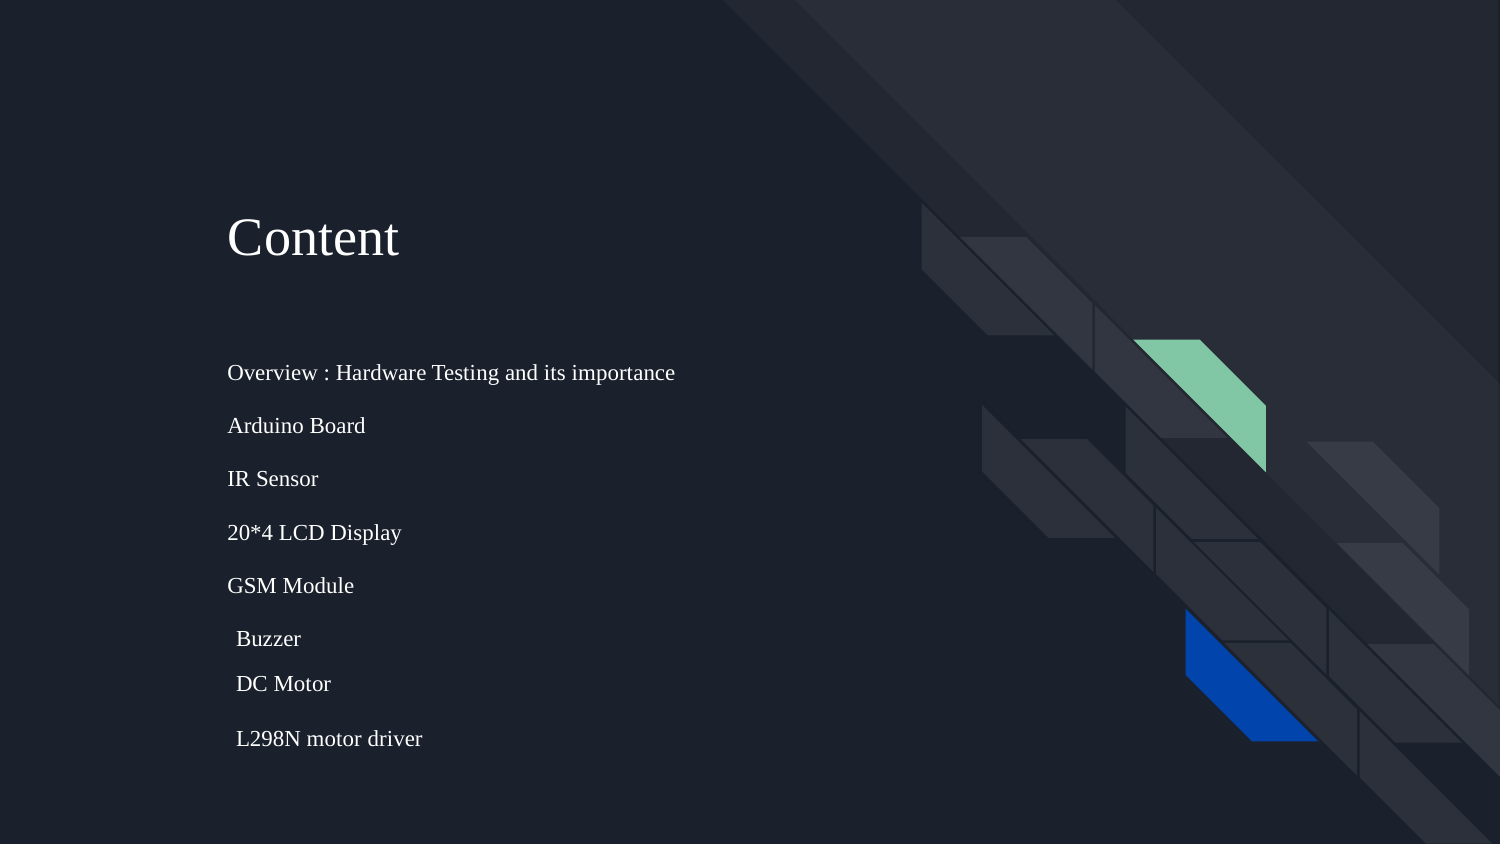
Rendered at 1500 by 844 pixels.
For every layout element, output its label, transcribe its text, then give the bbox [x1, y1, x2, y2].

text_box Arduino Board [212, 397, 708, 450]
text_box 20*4 LCD Display [212, 504, 708, 557]
text_box Overview : Hardware Testing and its importance [212, 344, 708, 397]
text_box GSM Module [212, 557, 708, 611]
text_box DC Motor L298N motor driver [221, 611, 729, 808]
text_box IR Sensor [212, 450, 708, 504]
title Content [212, 185, 1368, 266]
